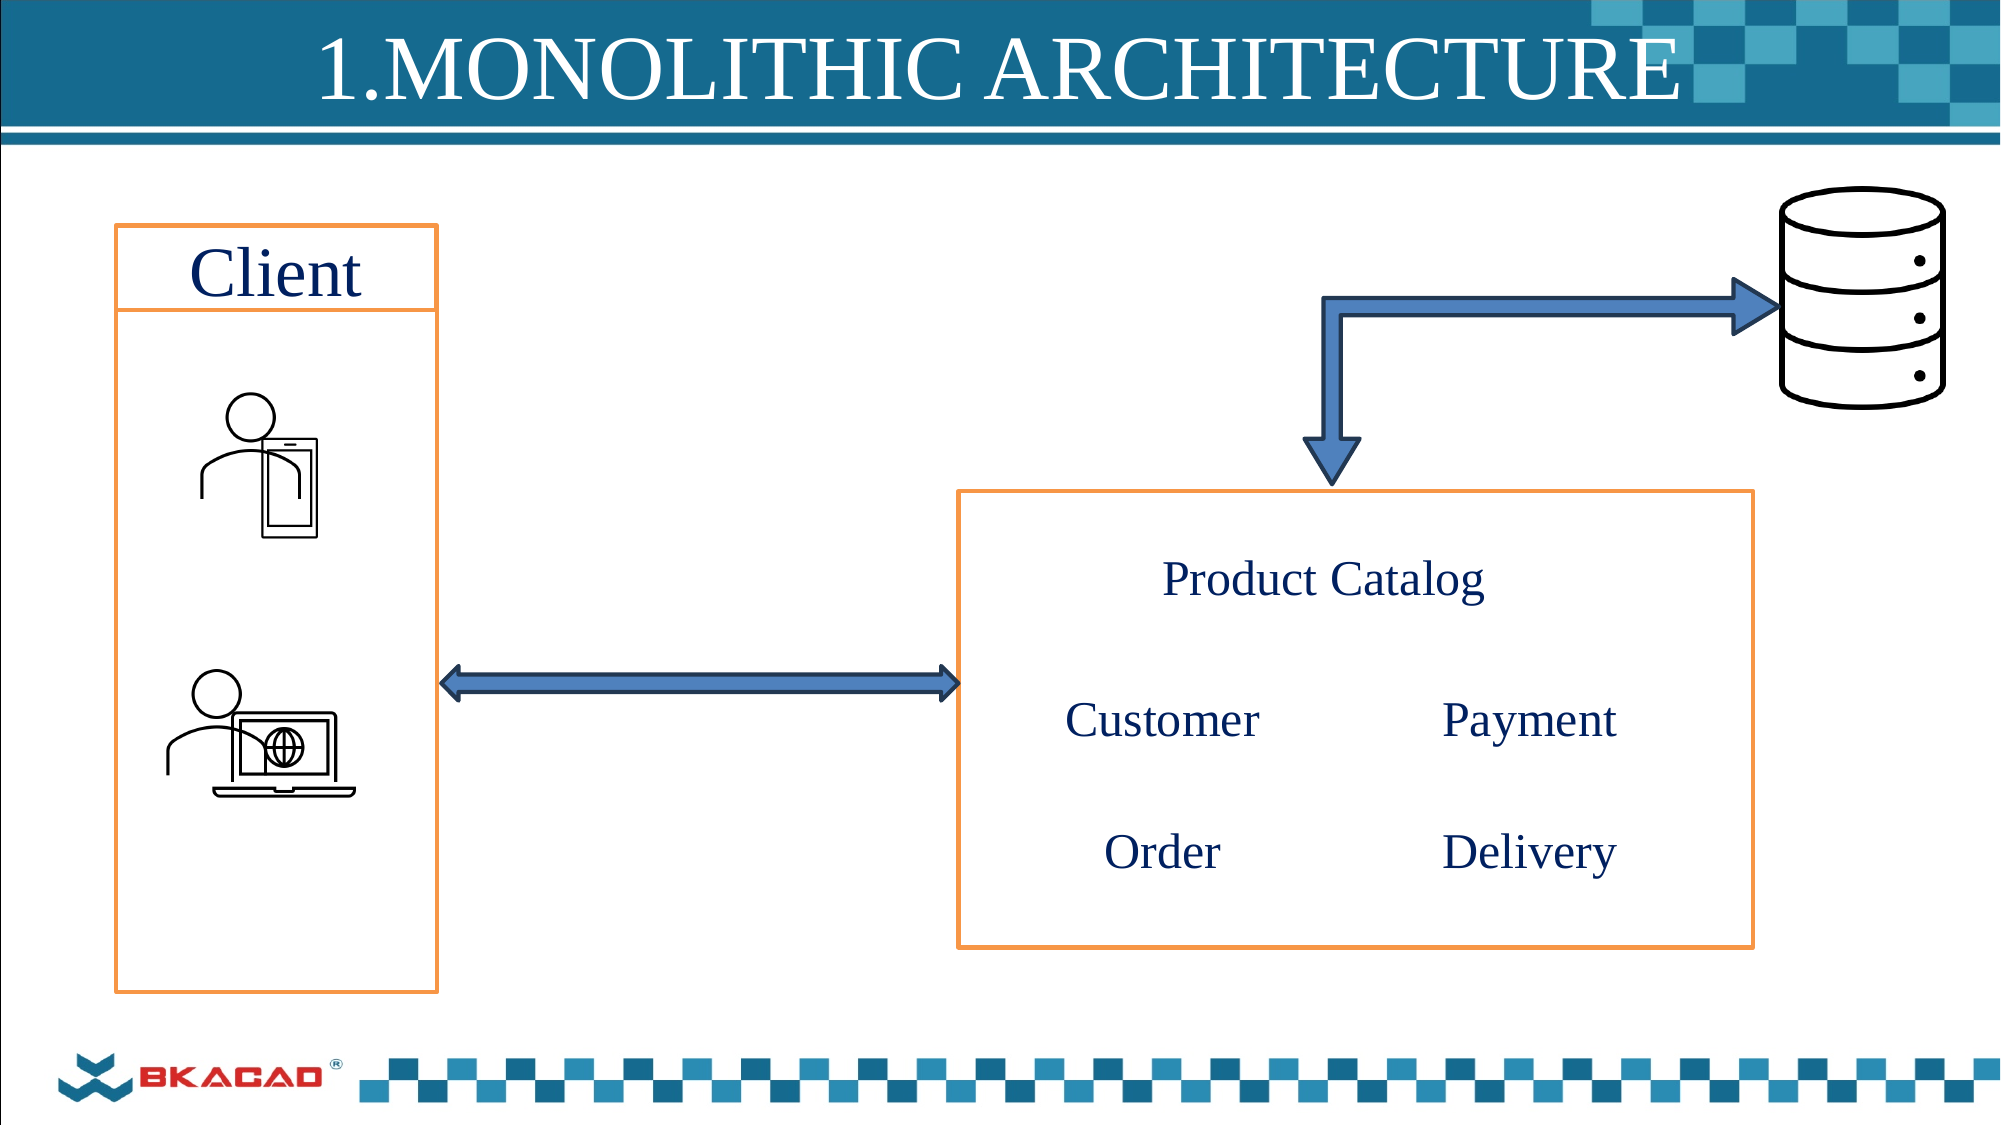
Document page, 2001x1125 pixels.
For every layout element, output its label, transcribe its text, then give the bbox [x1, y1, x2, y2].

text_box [958, 490, 1754, 948]
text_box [115, 225, 438, 993]
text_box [141, 646, 360, 830]
text_box 1.MONOLITHIC ARCHITECTURE [0, 0, 2000, 126]
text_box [175, 370, 344, 543]
text_box [442, 664, 953, 703]
text_box [1302, 295, 1718, 487]
picture [0, 0, 2001, 1125]
